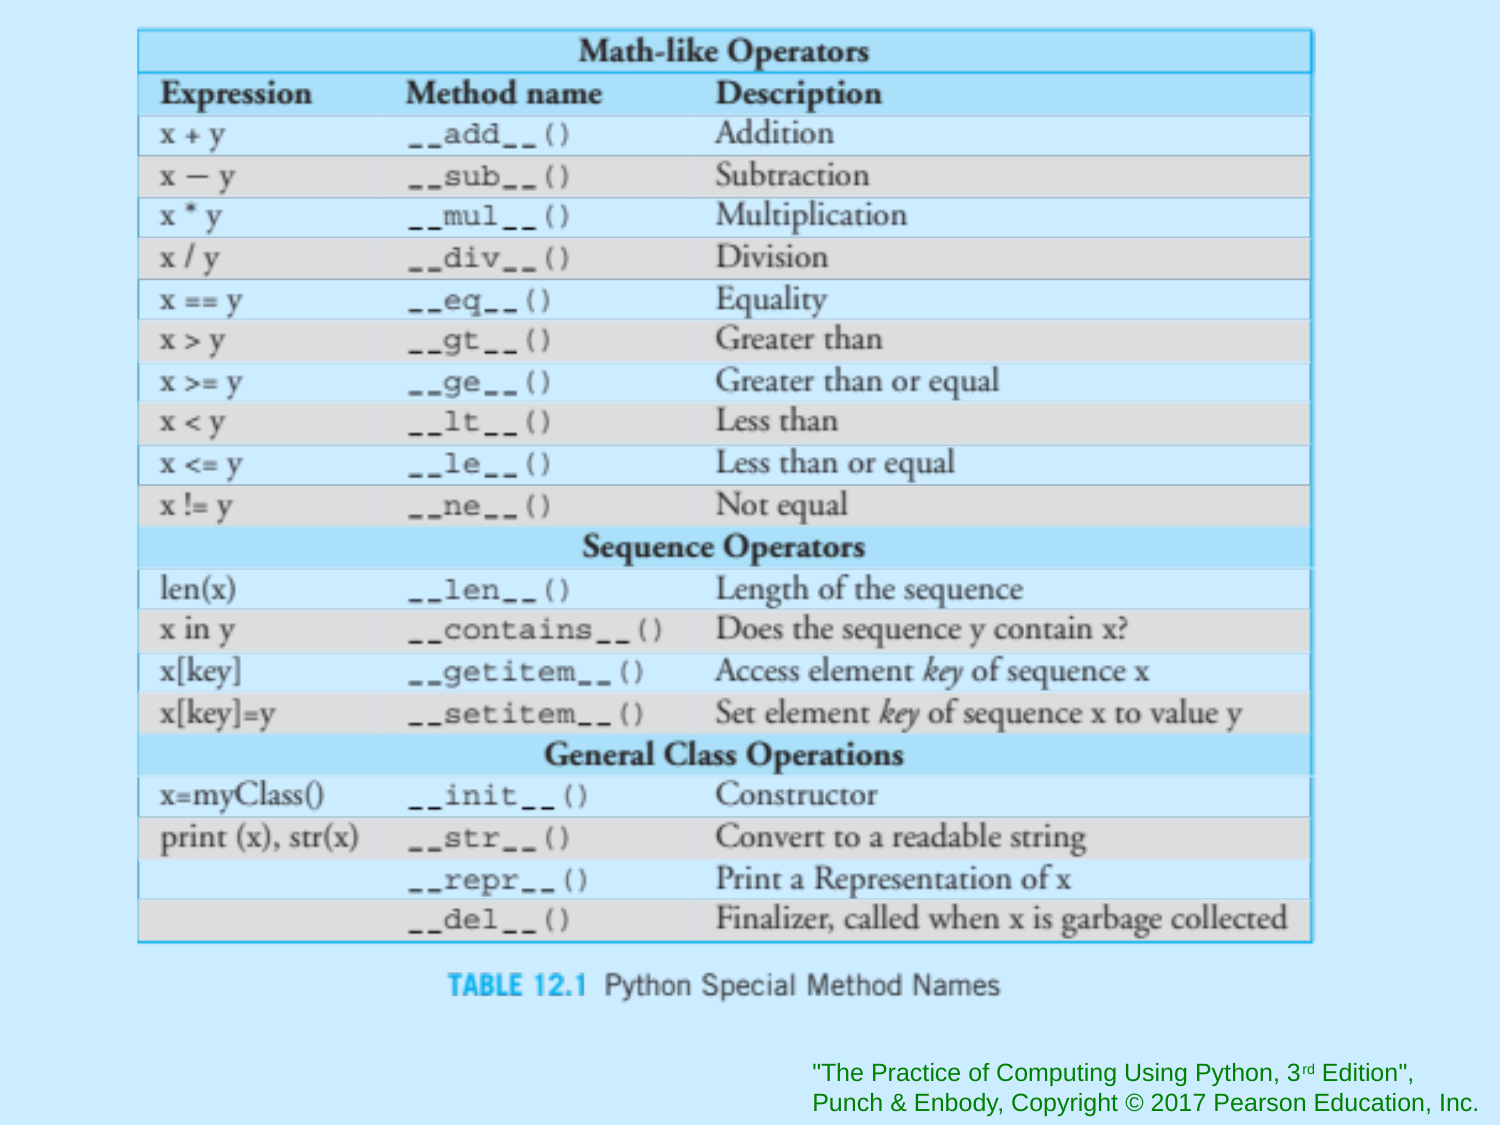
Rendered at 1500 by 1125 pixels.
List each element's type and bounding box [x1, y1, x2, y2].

list [137, 25, 1326, 1007]
